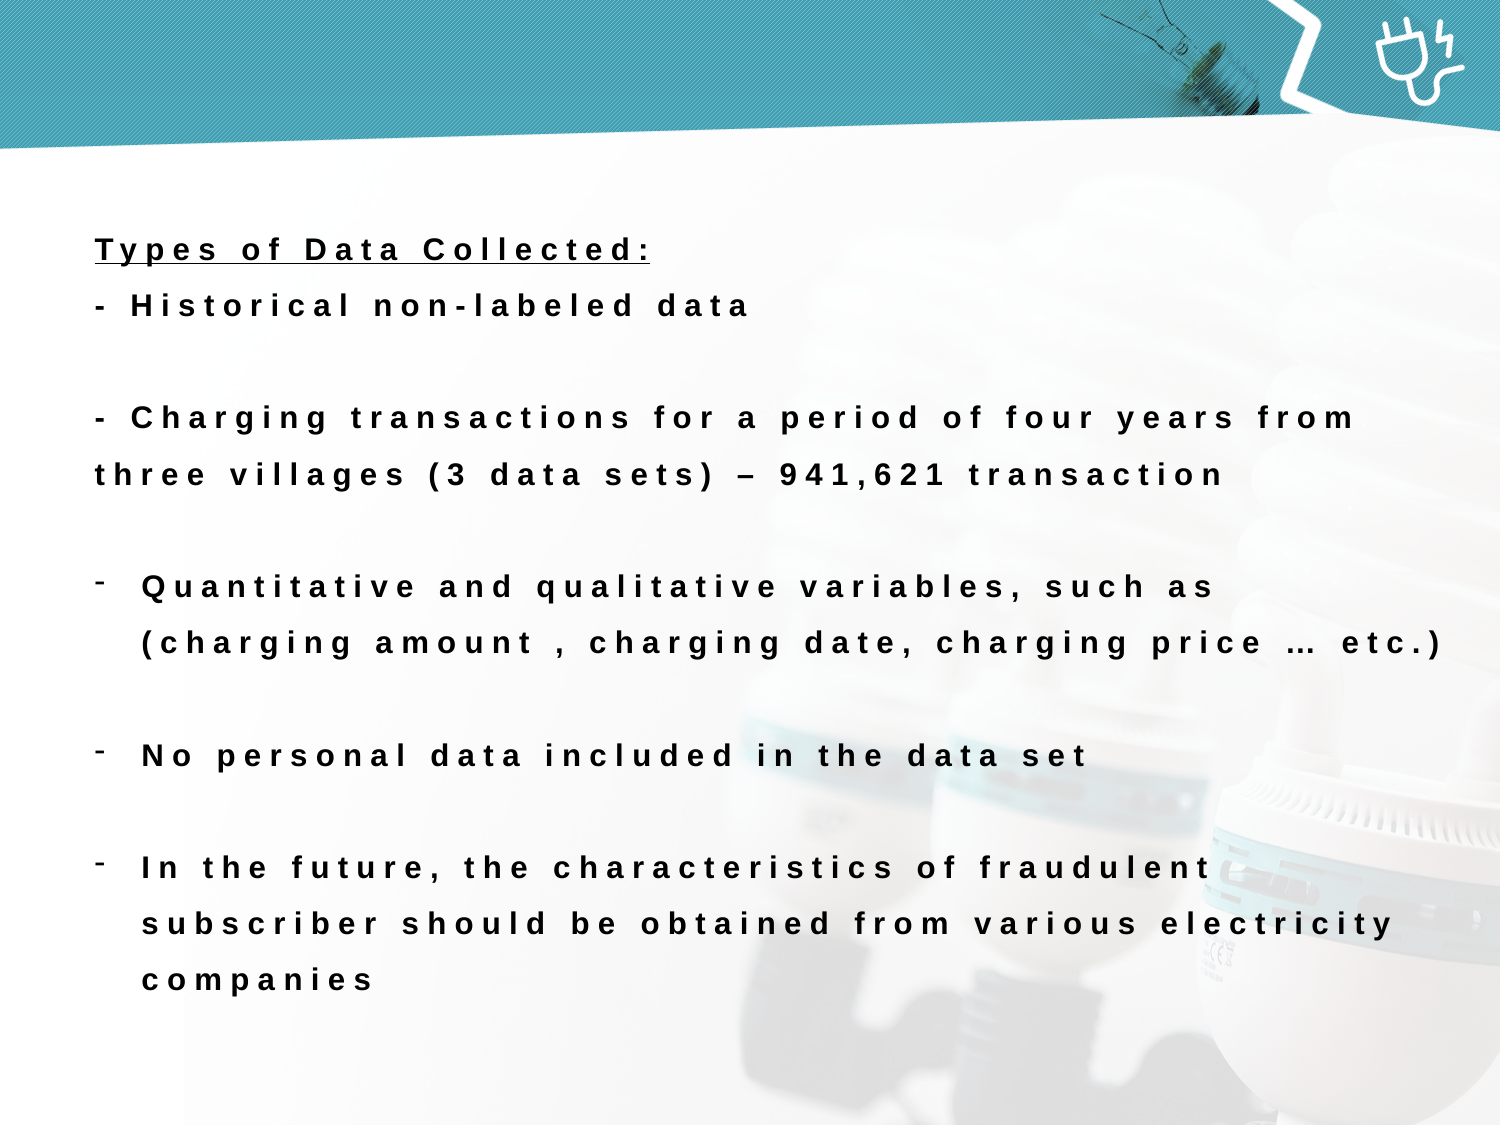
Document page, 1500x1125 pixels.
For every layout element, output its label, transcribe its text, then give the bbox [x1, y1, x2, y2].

picture [0, 0, 1500, 1125]
text_box Types of Data Collected: - Historical non-labeled data - Charging transactions for a period of four years from three villages (3 data sets) – 941,621 transaction Quantitative and qualitative variables, such as (charging amount , charging date, charging price … etc.) No personal data included in the data set In the future, the characteristics of fraudulent subscriber should be obtained from various electricity companies [76, 192, 1465, 1125]
